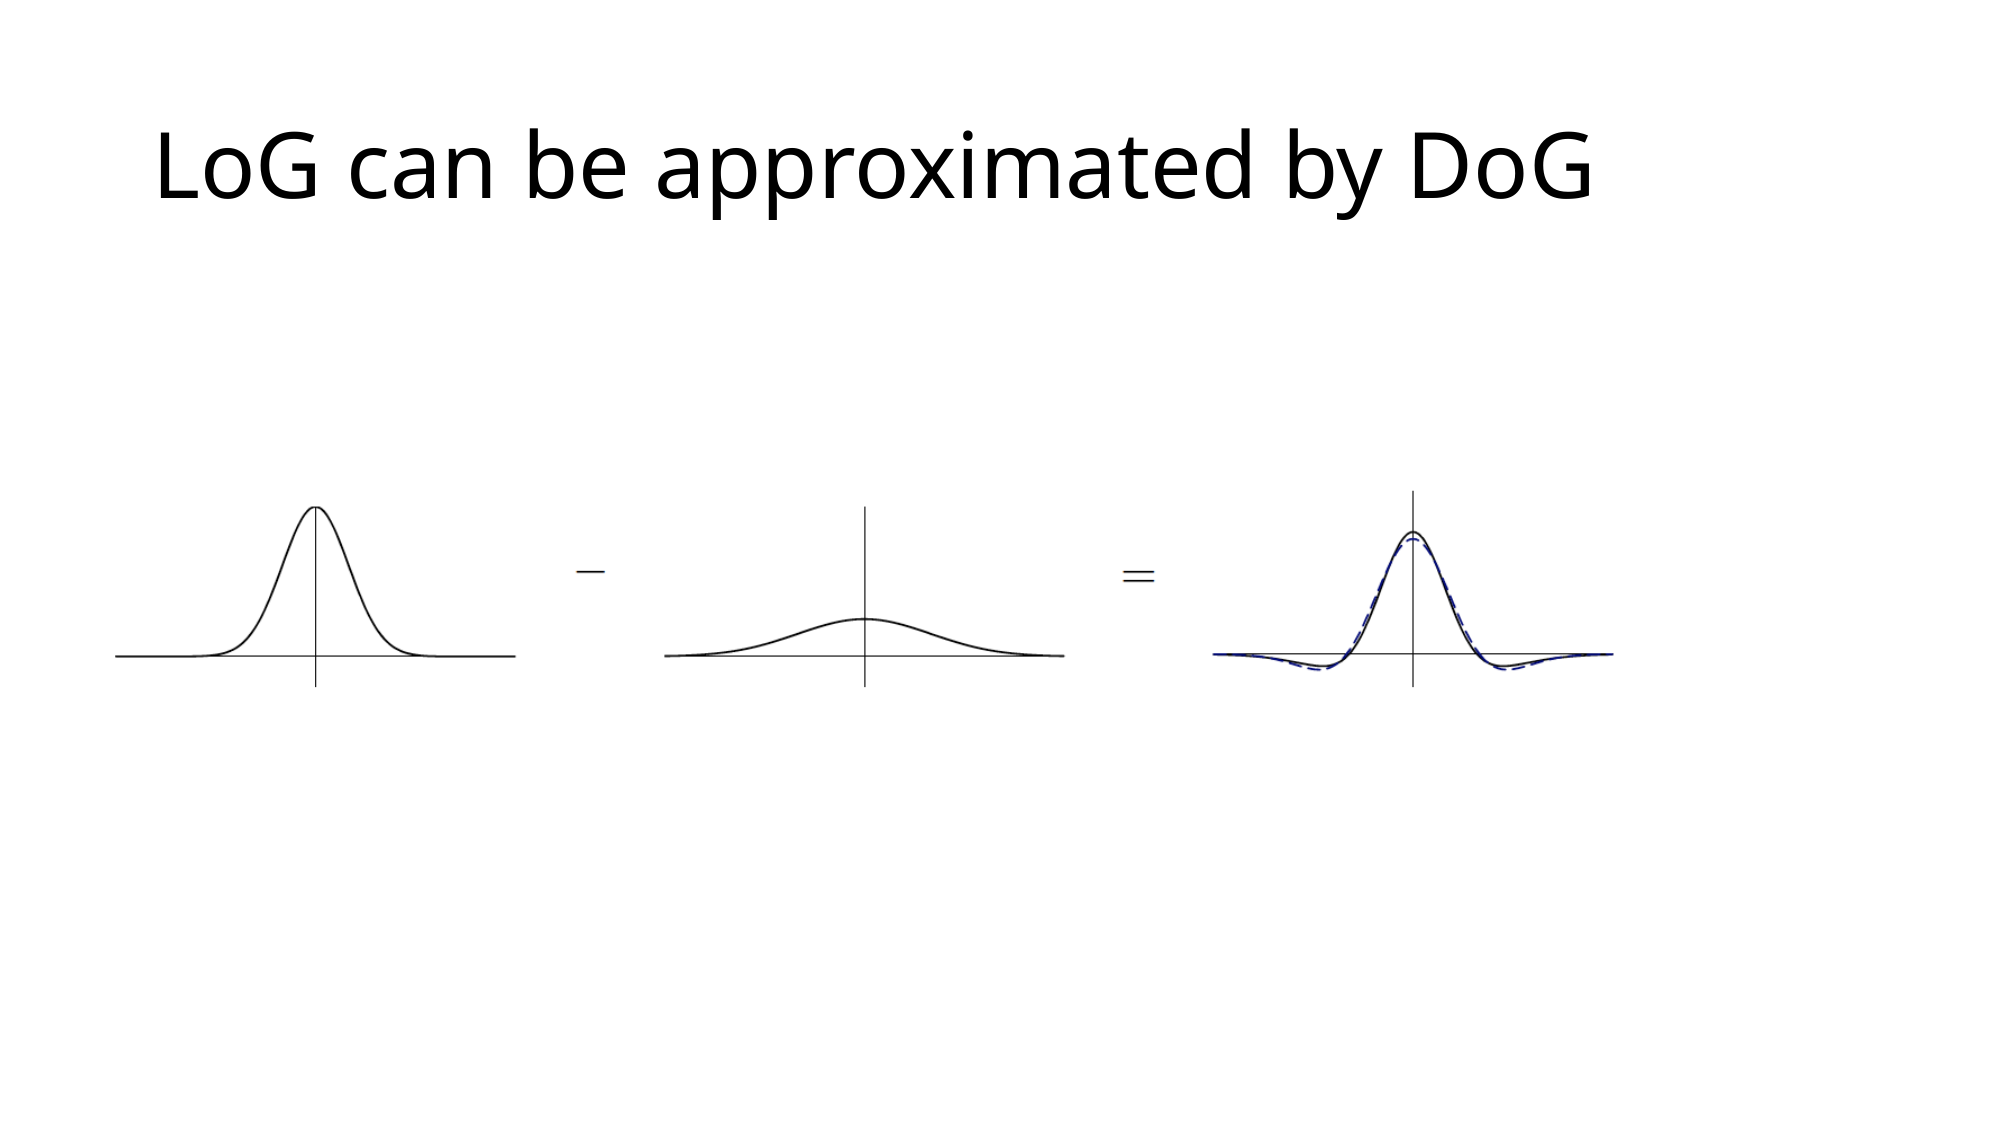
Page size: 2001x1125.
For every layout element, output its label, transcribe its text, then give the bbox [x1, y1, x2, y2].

title LoG can be approximated by DoG [137, 59, 1863, 278]
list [95, 457, 1645, 721]
